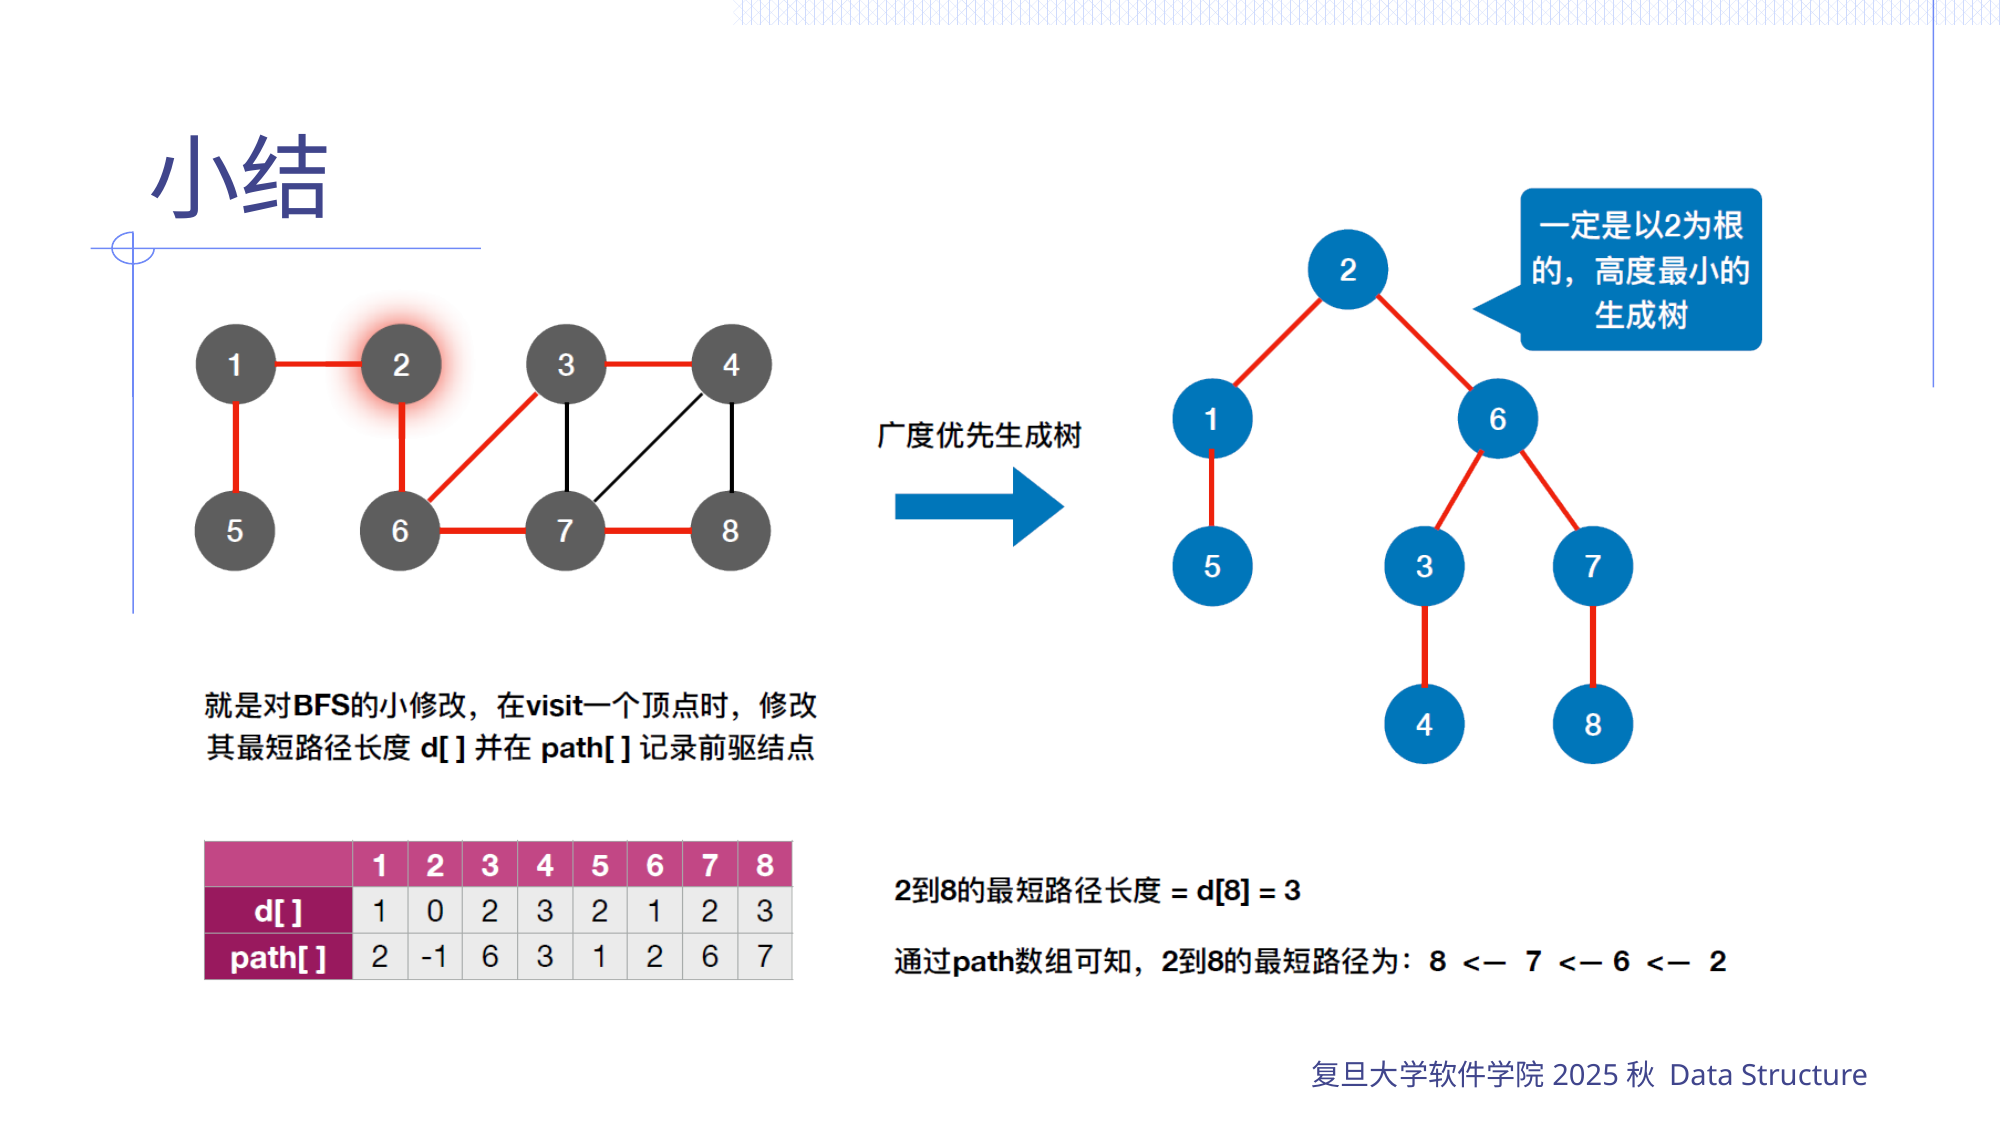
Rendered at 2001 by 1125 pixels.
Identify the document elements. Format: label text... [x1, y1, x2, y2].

title 小结 [133, 50, 1834, 172]
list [133, 172, 1934, 1125]
